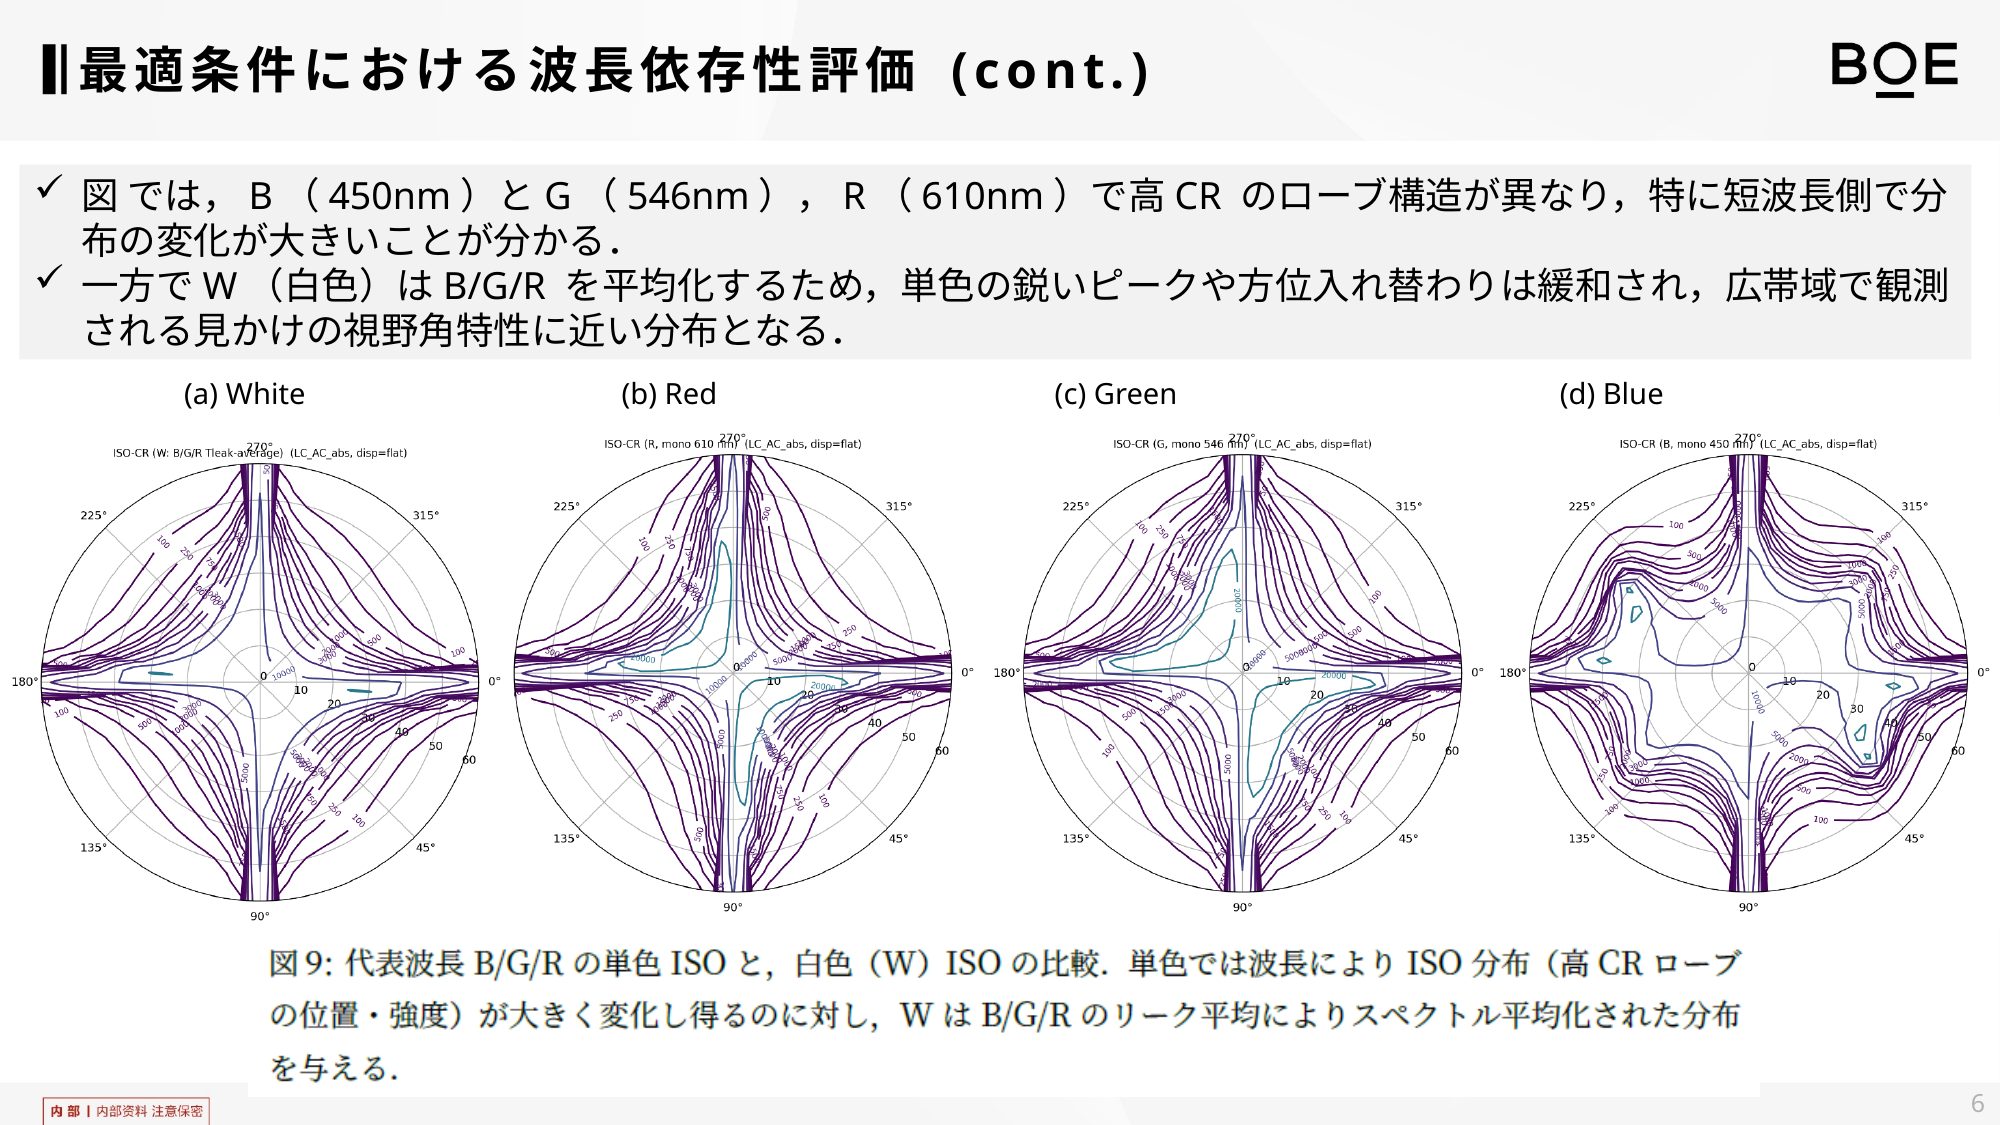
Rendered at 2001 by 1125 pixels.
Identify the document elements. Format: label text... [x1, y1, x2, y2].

picture [0, 0, 2000, 1125]
slide_number 6 [1549, 1084, 2000, 1125]
text_box (a) White (b) Red (c) Green (d) Blue [19, 368, 1967, 419]
list 最適条件における波長依存性評価 (cont.) [63, 10, 1833, 128]
text_box 図 では，B（450nm）とG（546nm），R（610nm）で高CR のローブ構造が異なり，特に短波長側で分布の変化が大きいことが分かる． 一方でW（白色）はB/G/R を平均化するため，単色の鋭いピークや方位入れ替わりは緩和され，広帯域で観測される見かけの視野角特性に近い分布となる． [19, 164, 1972, 360]
